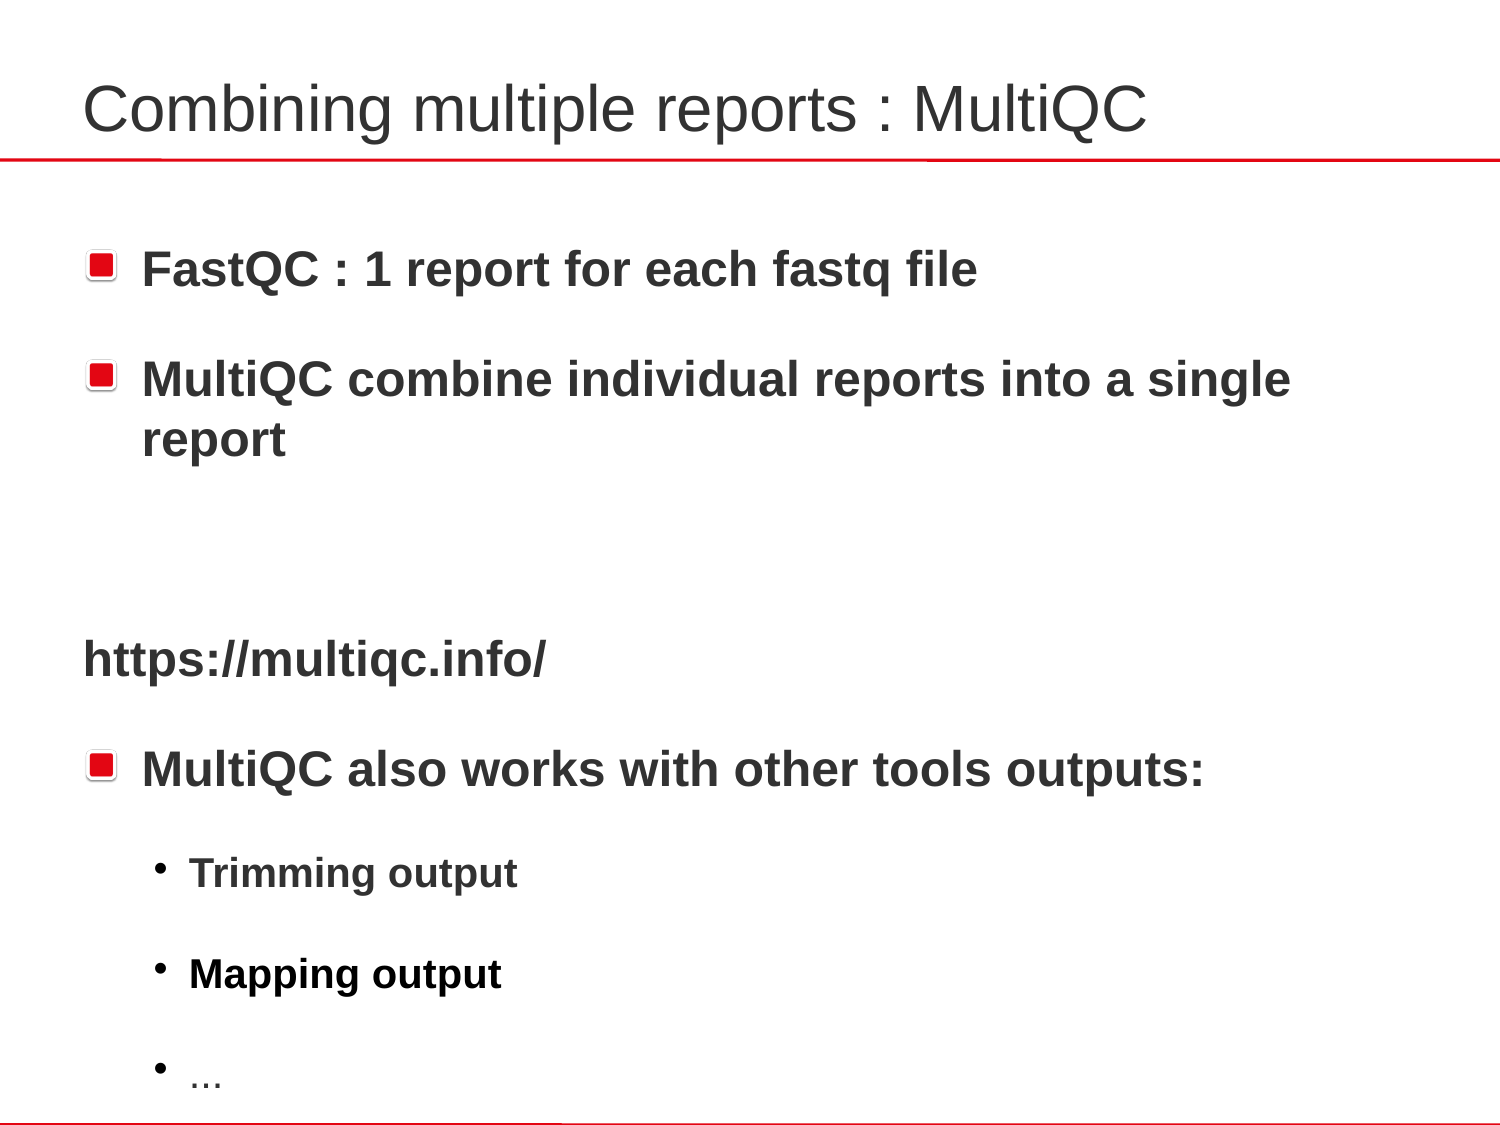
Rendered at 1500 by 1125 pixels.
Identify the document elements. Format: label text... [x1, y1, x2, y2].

picture [83, 748, 119, 784]
picture [83, 248, 119, 284]
text_box Combining multiple reports : MultiQC [82, 66, 1411, 145]
picture [83, 358, 119, 394]
text_box FastQC : 1 report for each fastq file MultiQC combine individual reports into a single report https://multiqc.info/ MultiQC also works with other tools outputs: Trimming output Mapping output ... [82, 236, 1411, 1039]
